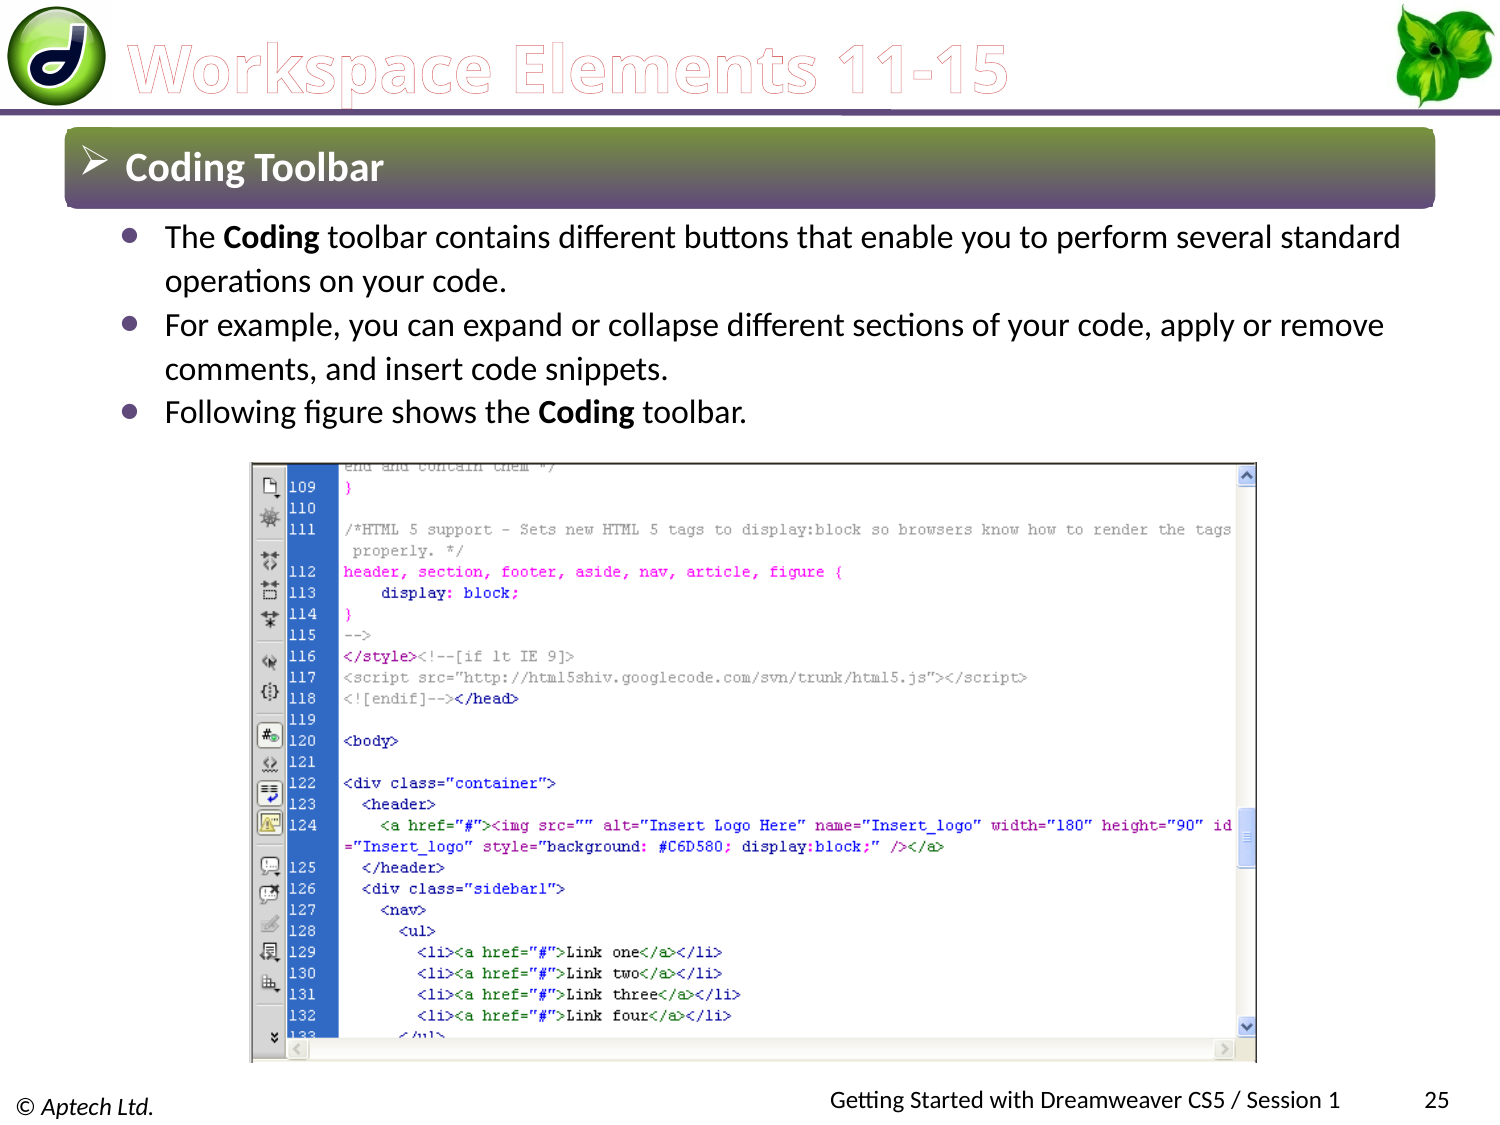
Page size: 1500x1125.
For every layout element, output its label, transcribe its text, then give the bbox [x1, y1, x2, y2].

title Workspace Elements 11-15 [112, 32, 1363, 101]
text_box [62, 124, 1438, 212]
text_box The Coding toolbar contains different buttons that enable you to perform several standard operations on your code. For example, you can expand or collapse different sections of your code, apply or remove comments, and insert code snippets. Following figure shows the Coding toolbar. [75, 224, 1463, 463]
picture [0, 0, 113, 109]
footer Getting Started with Dreamweaver CS5 / Session 1 [375, 1084, 1363, 1113]
slide_number 25 [1363, 1084, 1465, 1113]
picture [249, 462, 1257, 1063]
picture [1387, 0, 1500, 109]
